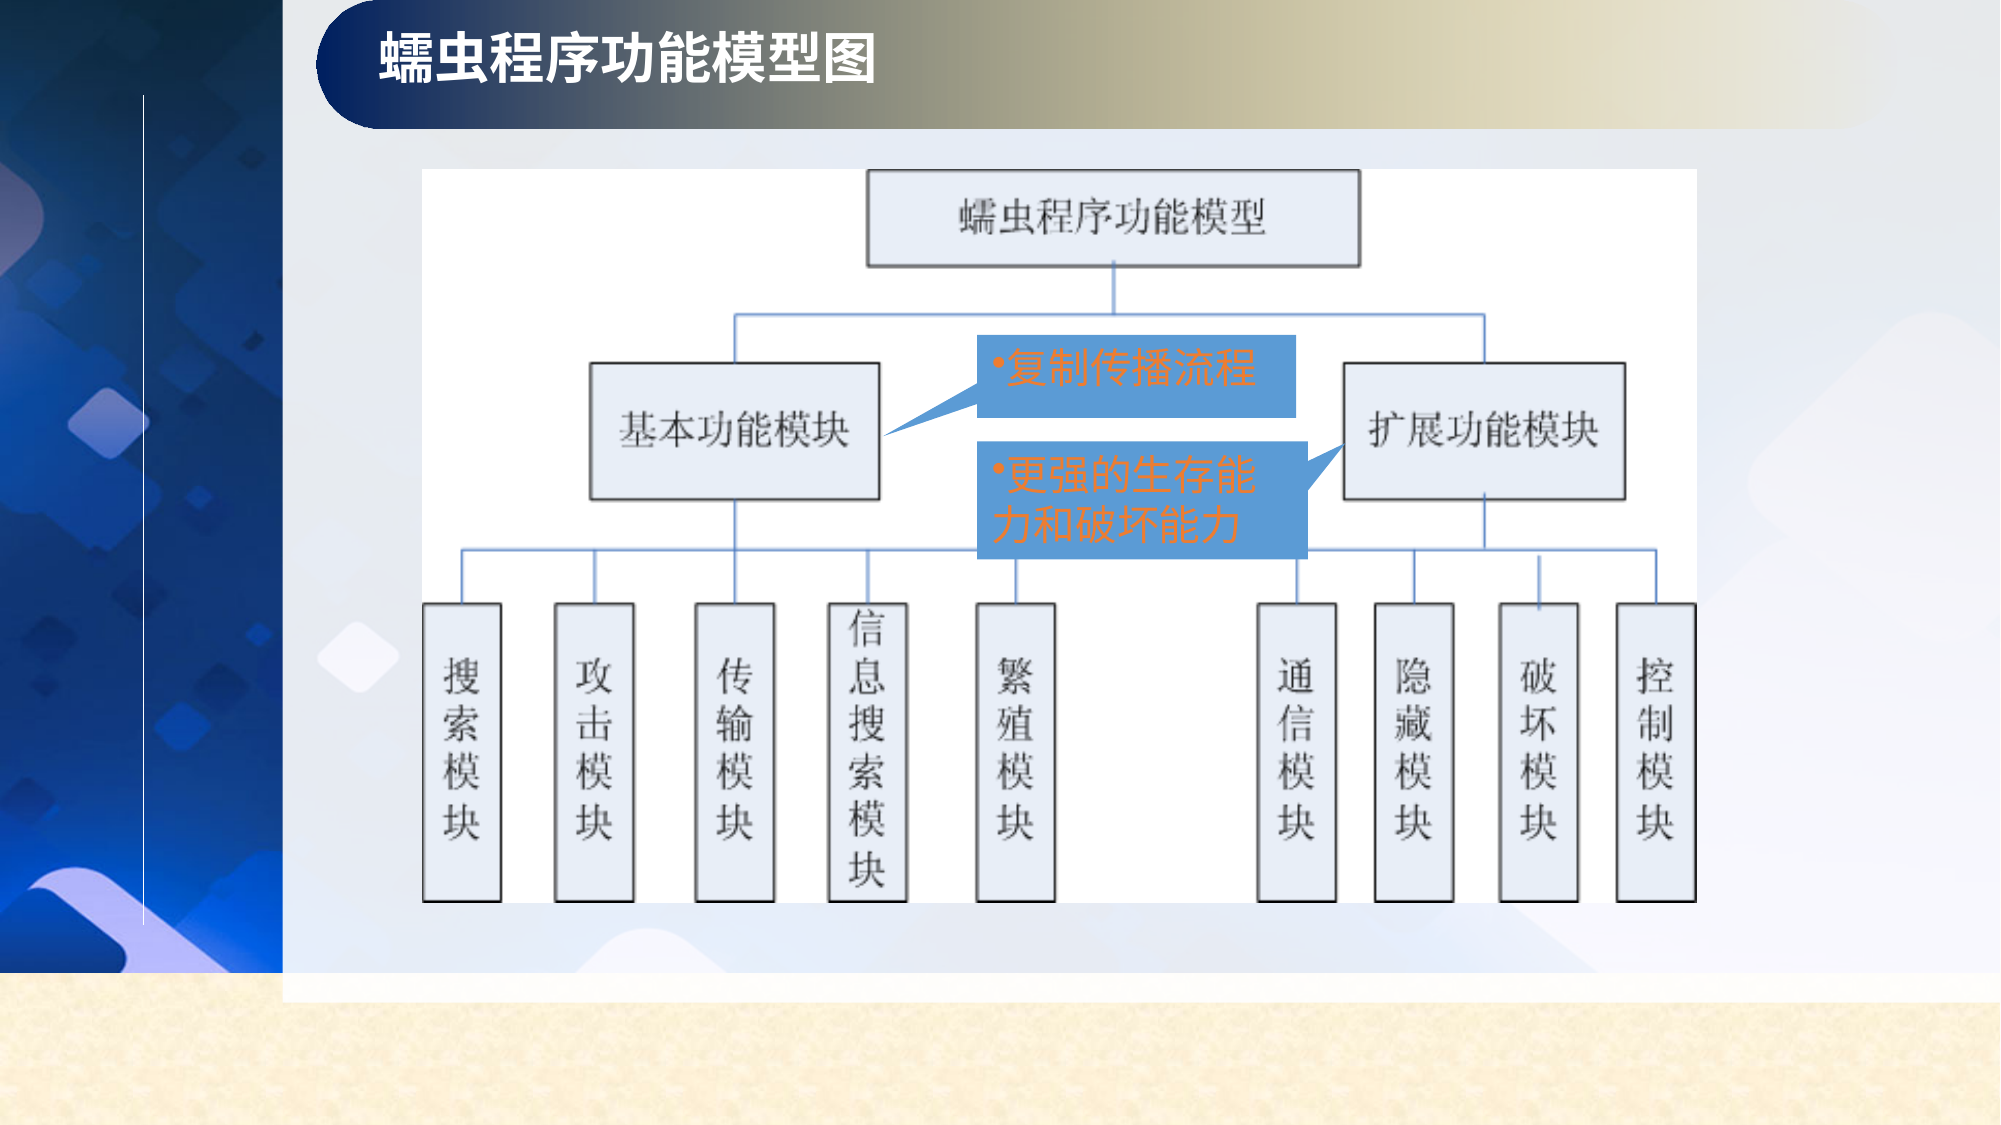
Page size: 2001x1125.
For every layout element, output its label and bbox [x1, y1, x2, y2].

picture [421, 169, 1697, 903]
text_box [316, 0, 1899, 129]
picture [0, 0, 2001, 1125]
